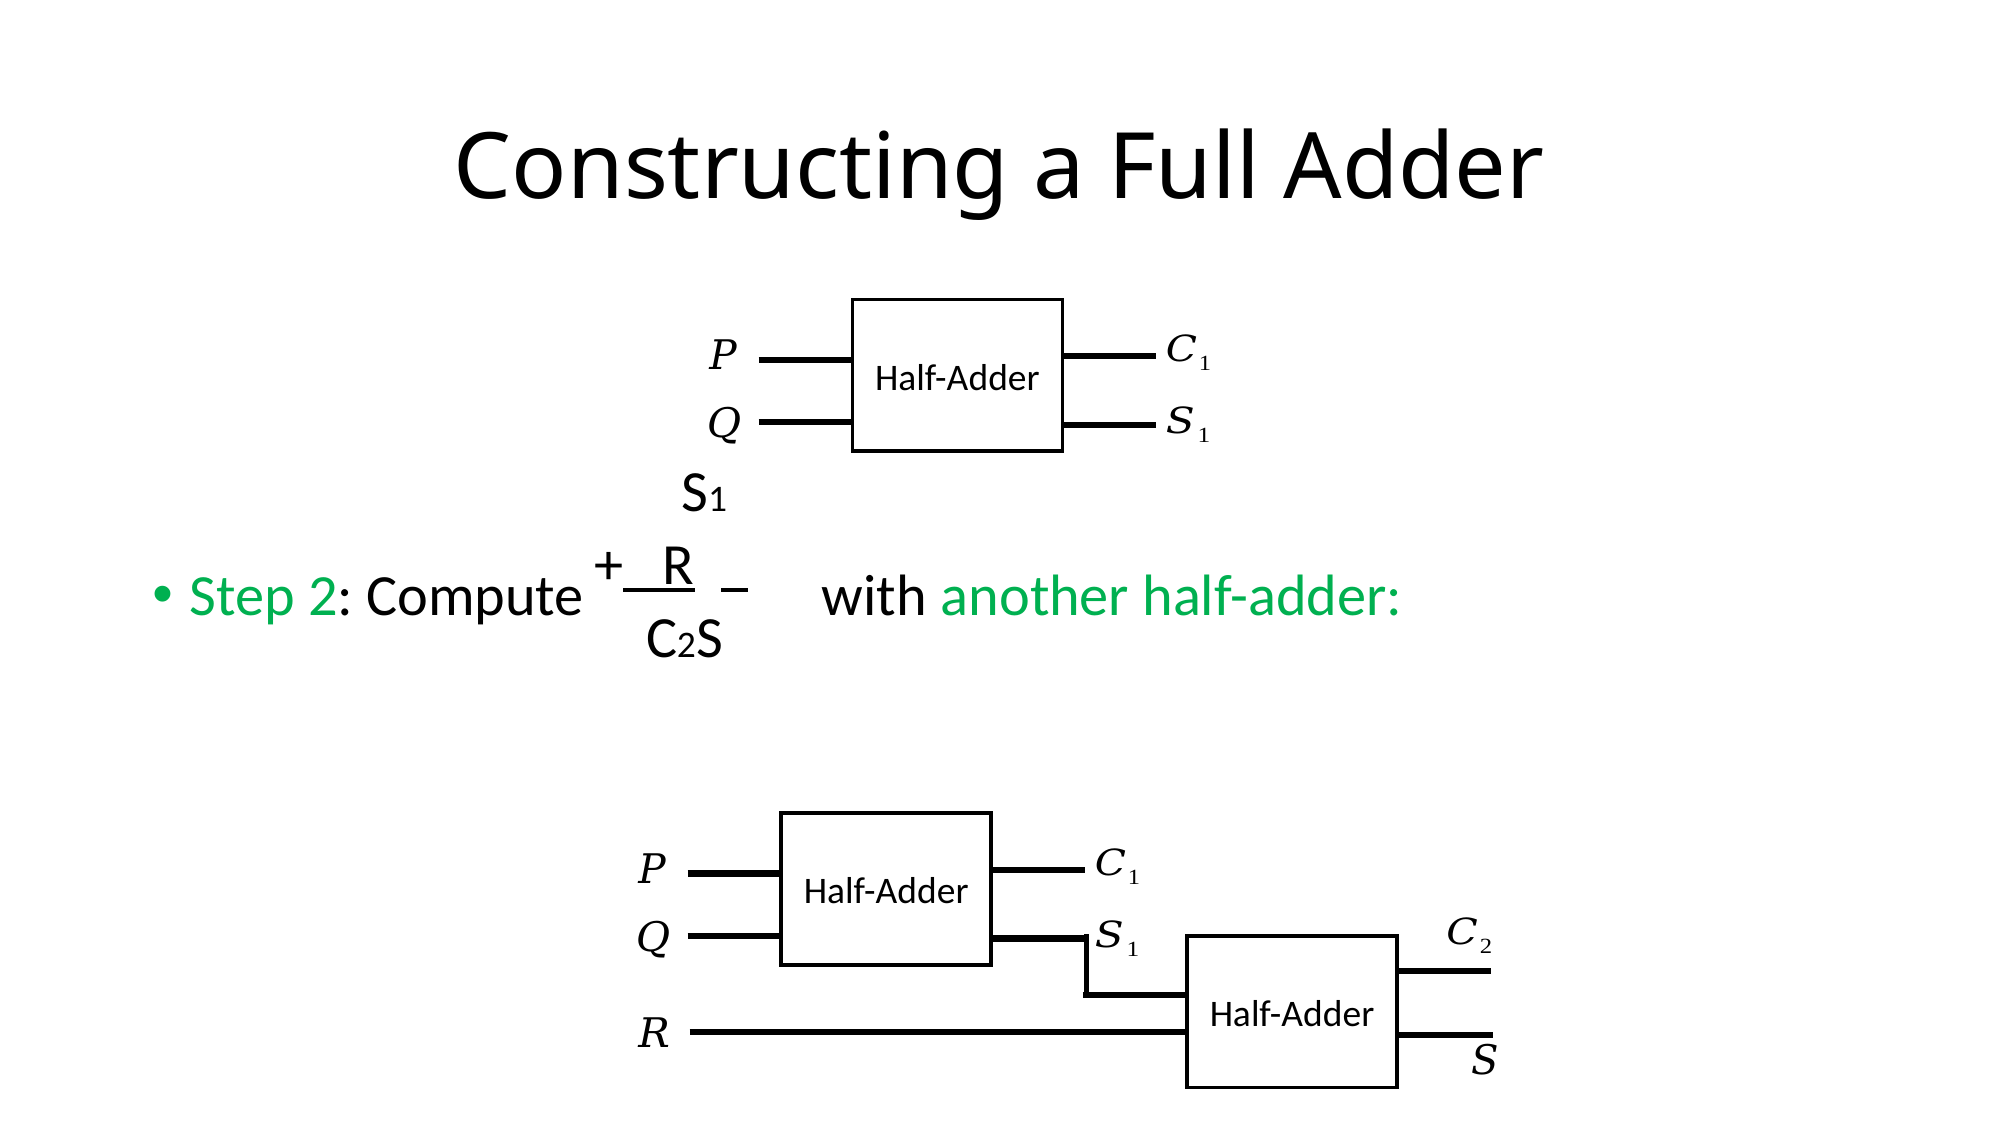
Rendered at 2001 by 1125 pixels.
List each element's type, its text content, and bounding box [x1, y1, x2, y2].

table_cell + R [577, 533, 765, 607]
table_cell C2S [577, 607, 765, 680]
text_box Half-Adder [851, 298, 1063, 452]
title Constructing a Full Adder [137, 59, 1863, 278]
table_header S1 [577, 460, 765, 533]
list Step 2: Compute with another half-adder: [137, 299, 1863, 1014]
text_box Half-Adder [780, 812, 992, 966]
text_box Half-Adder [1186, 935, 1398, 1089]
